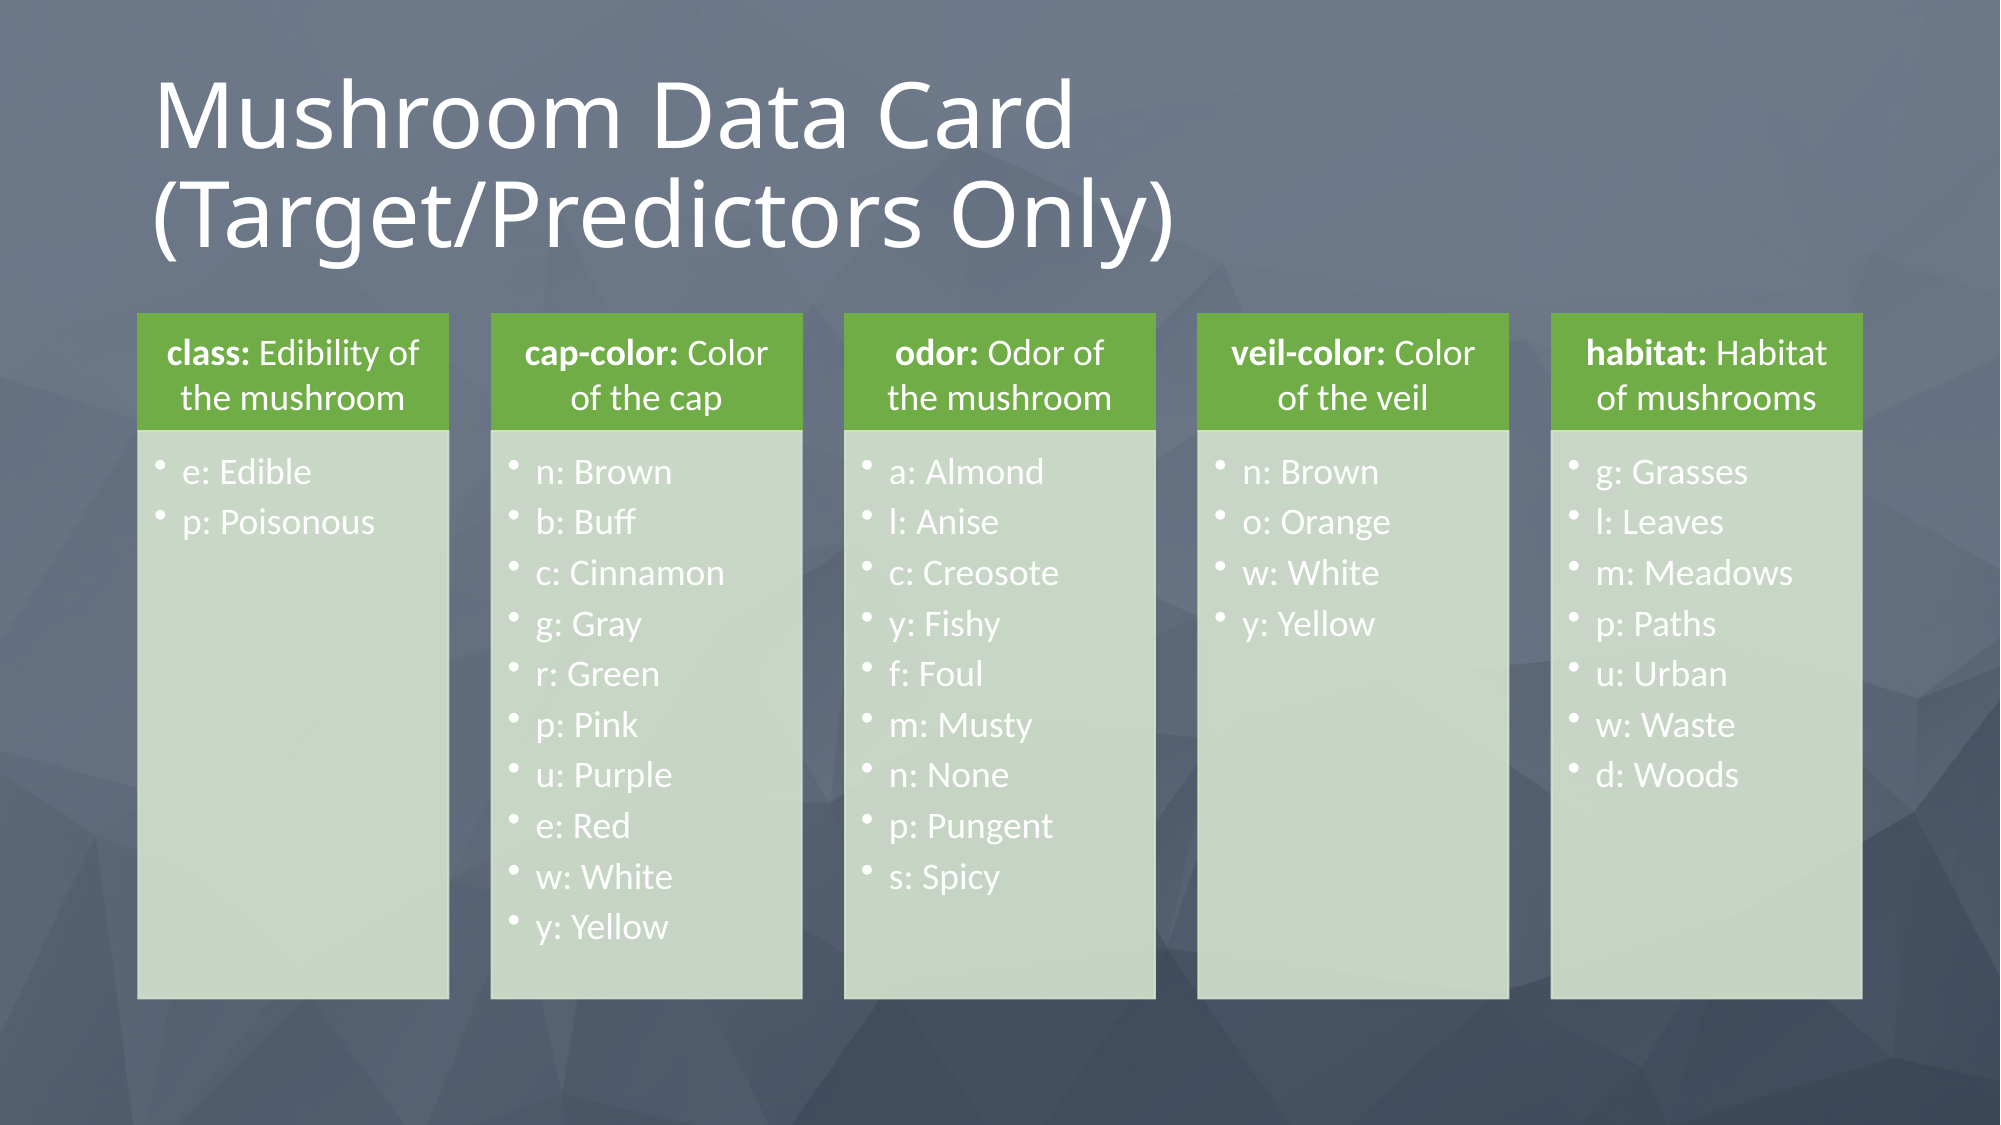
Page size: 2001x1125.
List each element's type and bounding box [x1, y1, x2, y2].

picture [0, 0, 2000, 1125]
list [137, 299, 1863, 1014]
